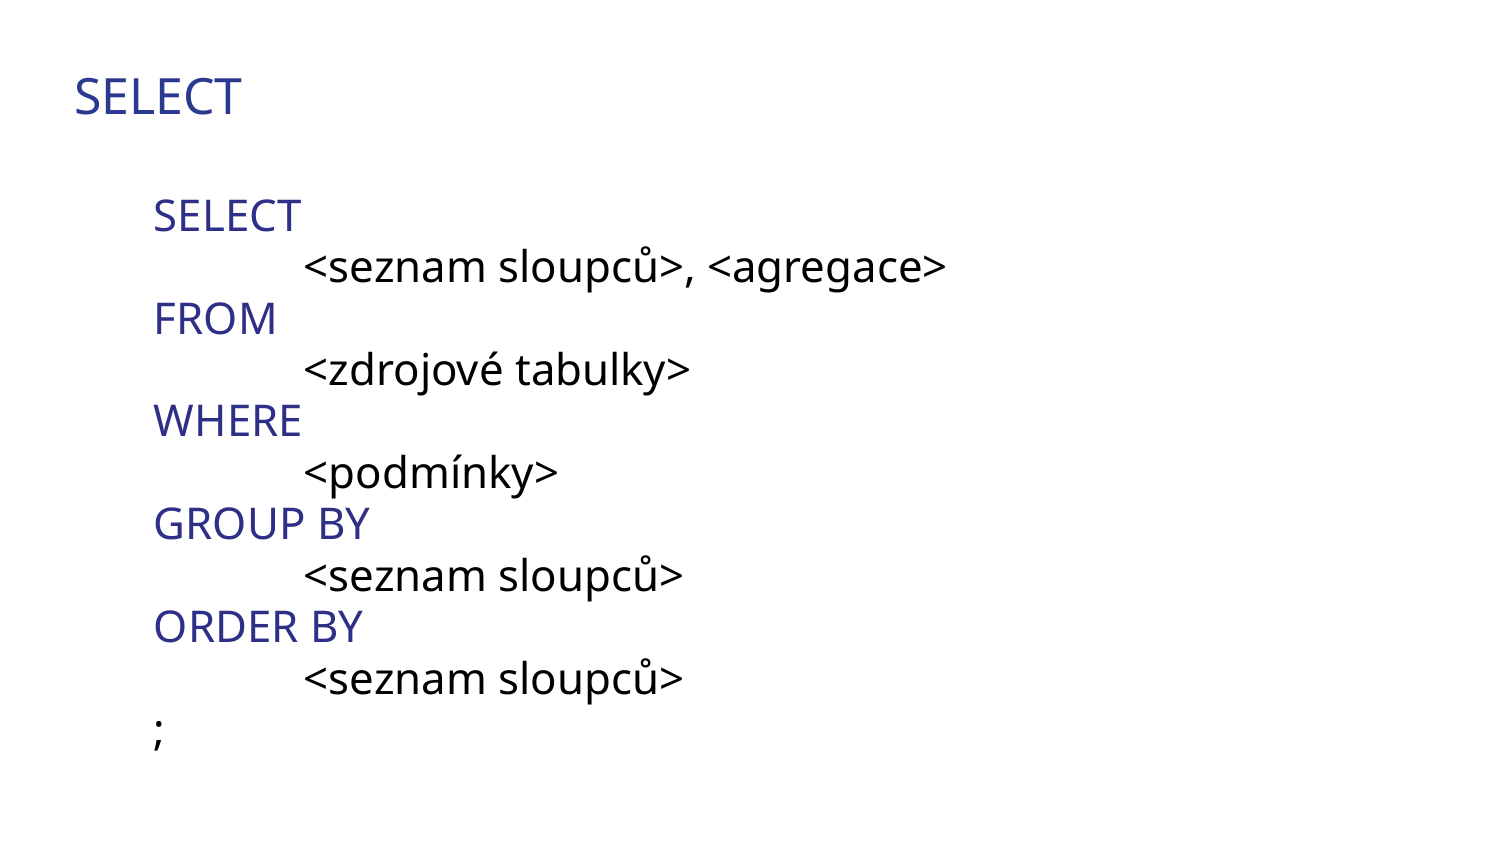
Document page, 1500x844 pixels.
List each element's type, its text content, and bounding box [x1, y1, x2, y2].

text_box SELECT <seznam sloupců>, <agregace> FROM <zdrojové tabulky> WHERE <podmínky> GROUP BY <seznam sloupců> ORDER BY <seznam sloupců> ; [130, 187, 1143, 720]
title SELECT [74, 71, 1426, 147]
